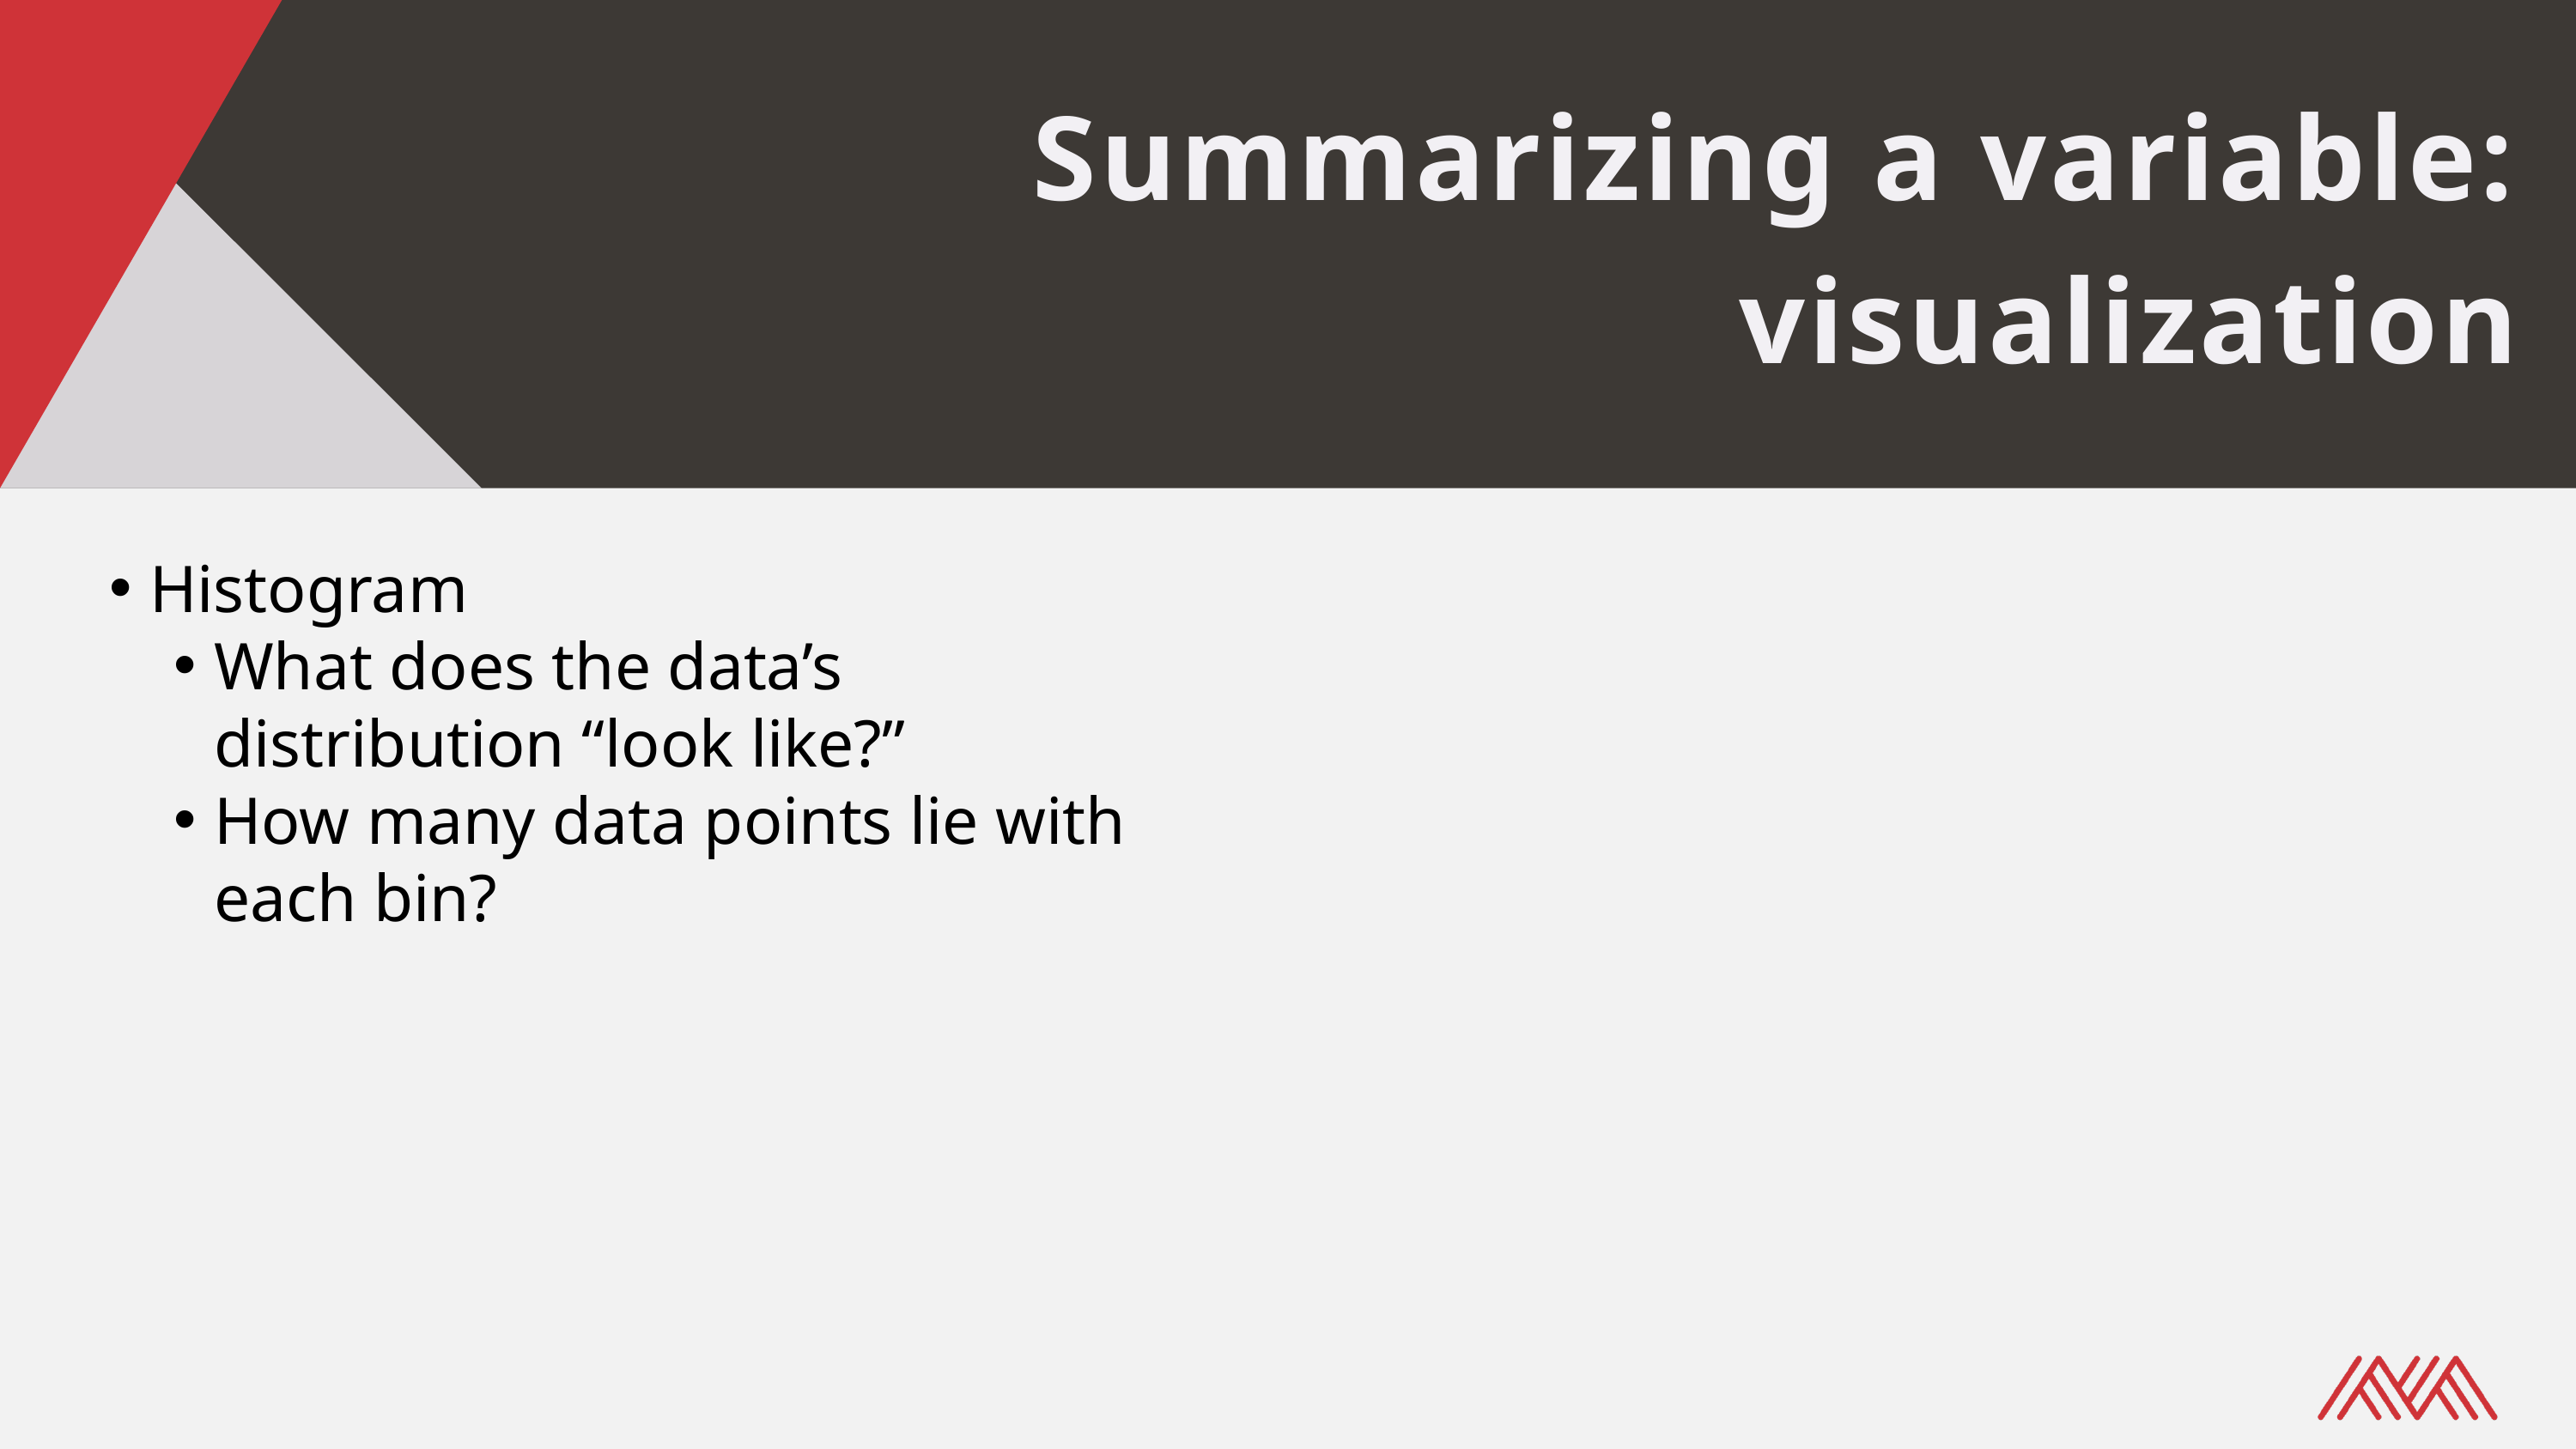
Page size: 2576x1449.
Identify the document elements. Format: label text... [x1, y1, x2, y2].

picture [2266, 1304, 2551, 1422]
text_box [302, 7, 483, 488]
text_box [302, 0, 2576, 488]
text_box Summarizing a variable: visualization [485, 61, 2519, 387]
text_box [0, 0, 298, 488]
text_box Histogram What does the data’s distribution “look like?” How many data points lie with each bin? [32, 542, 1181, 941]
